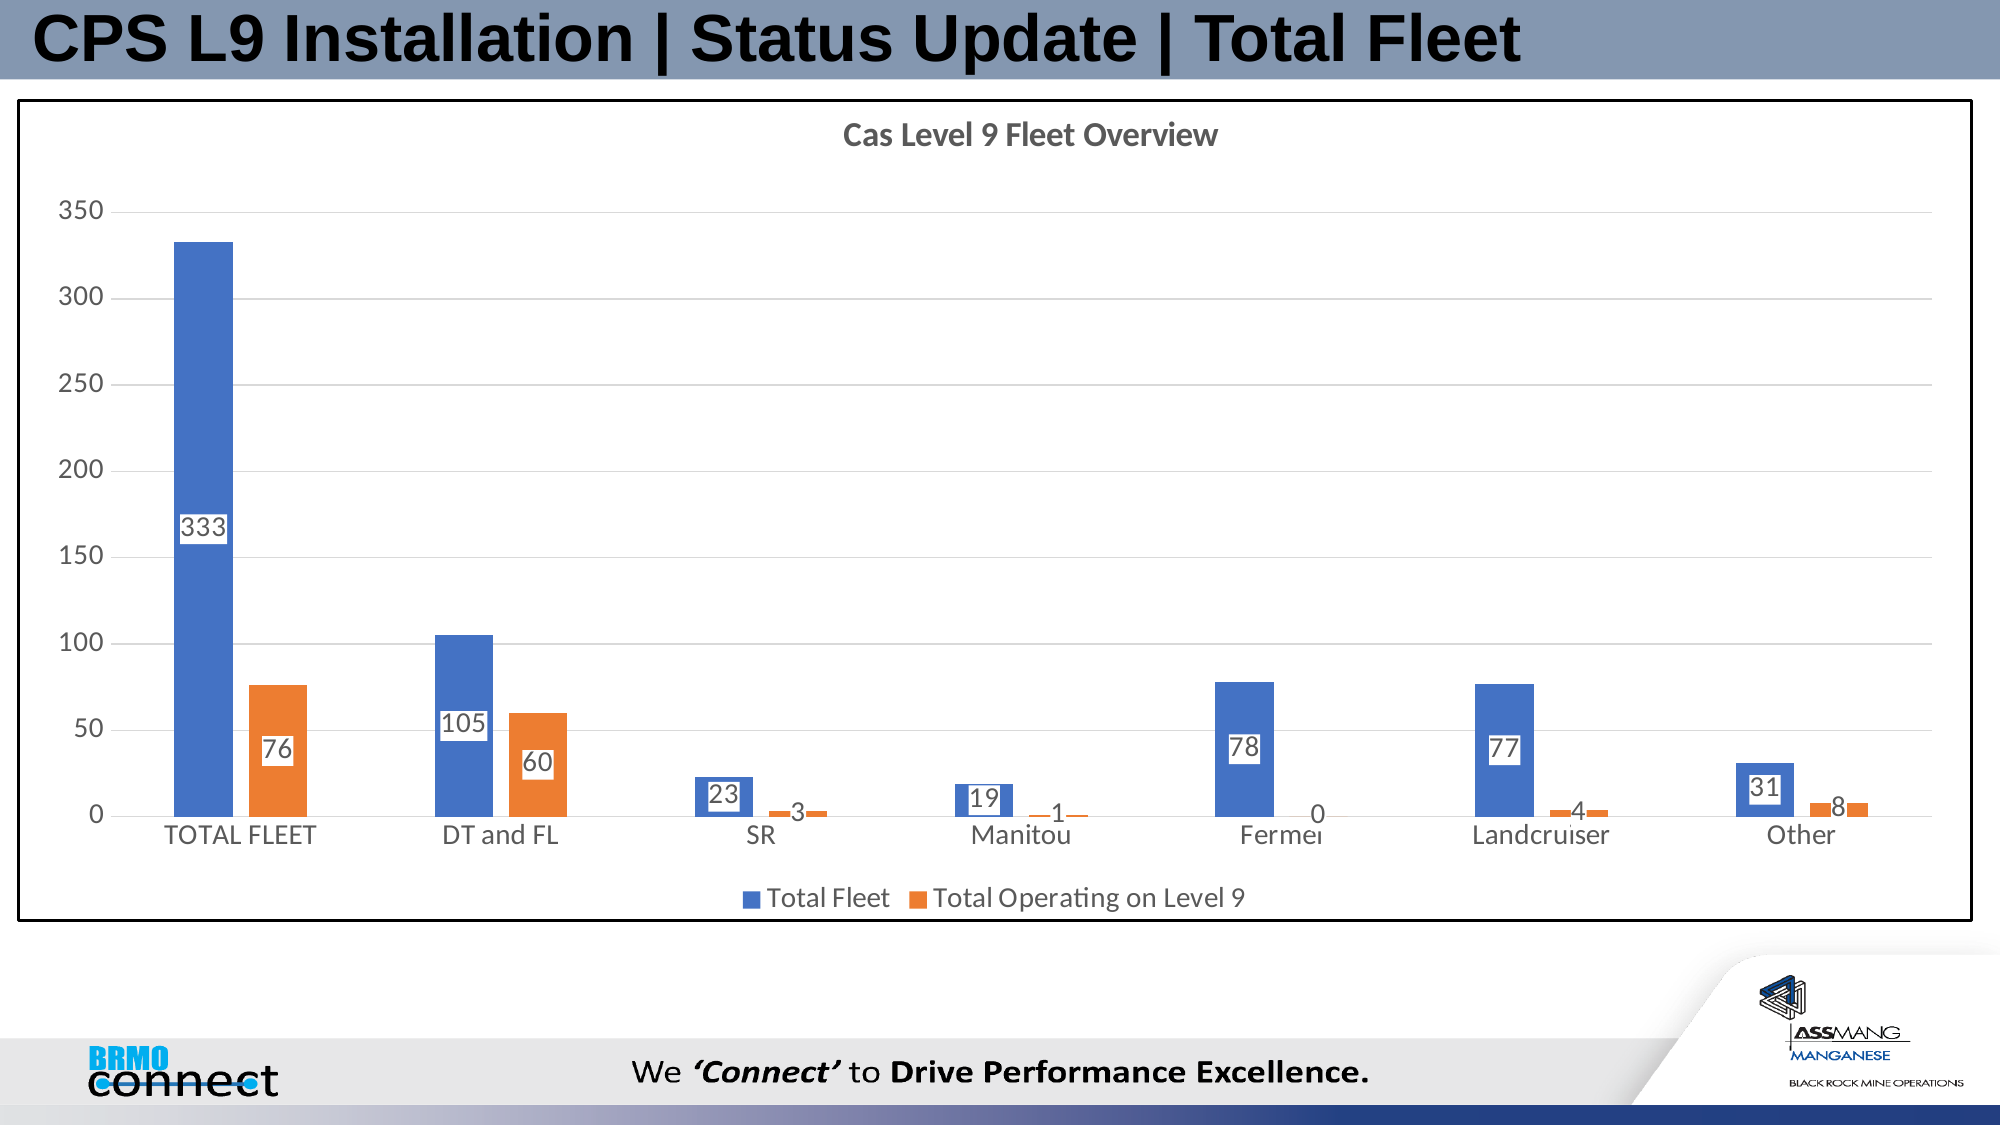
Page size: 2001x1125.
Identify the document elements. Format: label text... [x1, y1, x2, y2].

chart [17, 98, 1973, 923]
picture [0, 906, 2000, 1125]
title CPS L9 Installation | Status Update | Total Fleet [17, 0, 1973, 80]
